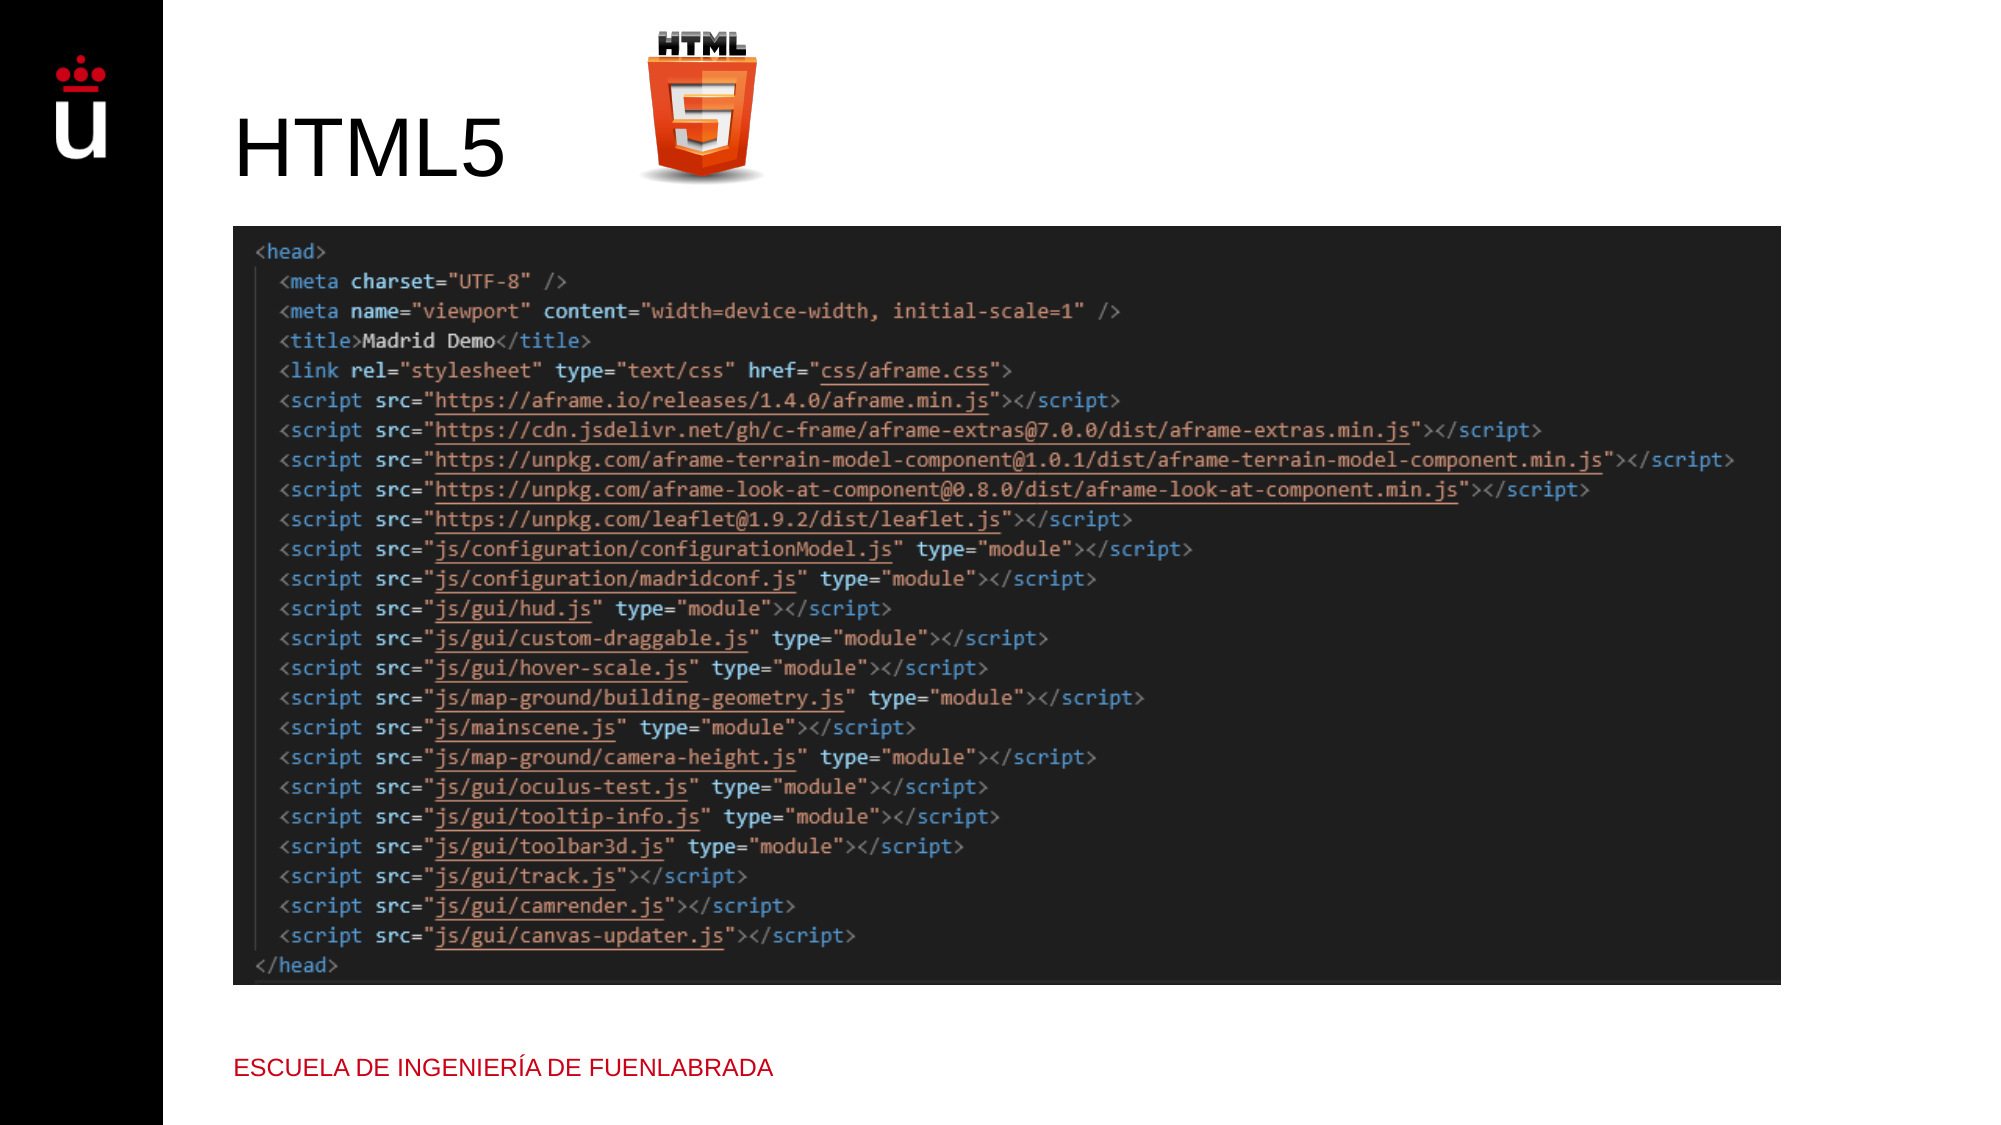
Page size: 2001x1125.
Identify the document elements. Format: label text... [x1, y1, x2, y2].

list ESCUELA DE INGENIERÍA DE FUENLABRADA [233, 1051, 1140, 1082]
picture [233, 226, 1781, 985]
picture [55, 55, 117, 165]
title HTML5 [233, 91, 1140, 193]
picture [622, 27, 781, 186]
